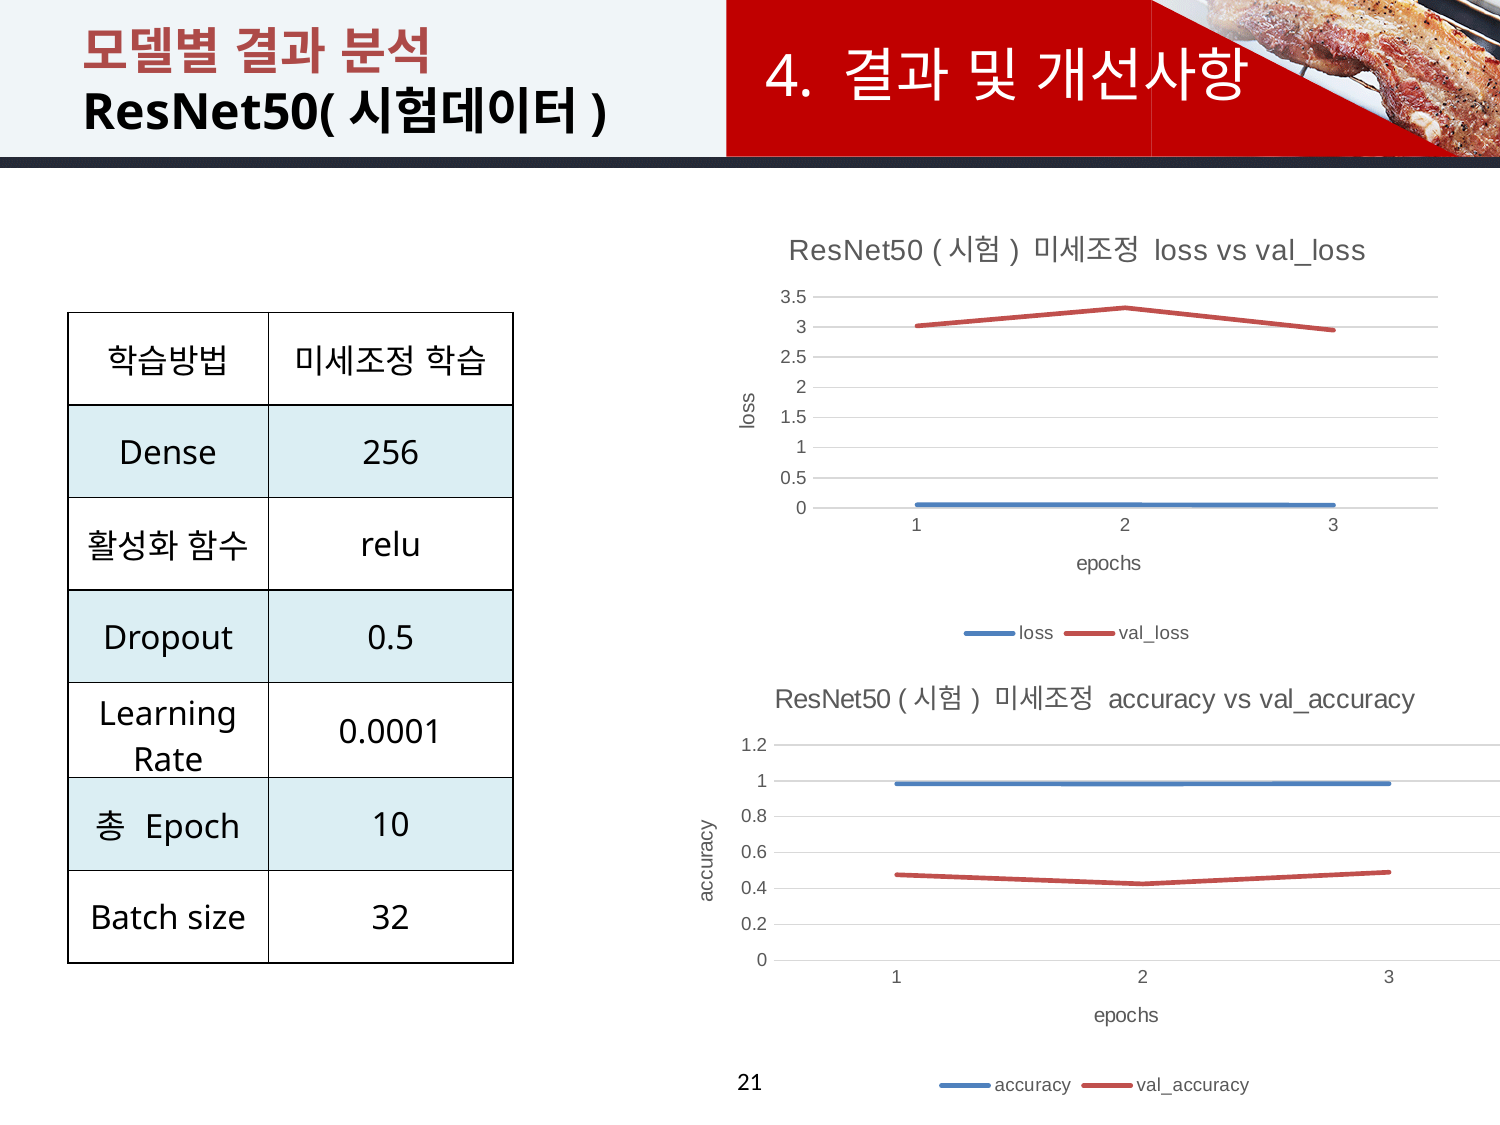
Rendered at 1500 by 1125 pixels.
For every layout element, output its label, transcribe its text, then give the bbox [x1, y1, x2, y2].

table_header 미세조정 학습 [269, 313, 512, 404]
chart [660, 652, 1500, 1103]
table_cell 10 [269, 778, 512, 870]
text_box 4. 결과 및 개선사항 [750, 30, 1270, 116]
table_cell Batch size [69, 871, 268, 962]
picture [0, 0, 1500, 1125]
table_cell 0.0001 [269, 683, 512, 777]
table_cell relu [269, 498, 512, 589]
table_cell 총 Epoch [69, 778, 268, 870]
table_cell Dense [69, 406, 268, 497]
table_cell 256 [269, 406, 512, 497]
table_cell Dropout [69, 591, 268, 682]
table_header 학습방법 [69, 313, 268, 404]
table_cell 32 [269, 871, 512, 962]
table_cell Learning Rate [69, 683, 268, 777]
title 모델별 결과 분석 ResNet50(시험데이터) [67, 14, 662, 145]
chart [702, 199, 1453, 651]
table_cell 0.5 [269, 591, 512, 682]
table_cell 활성화 함수 [69, 498, 268, 589]
